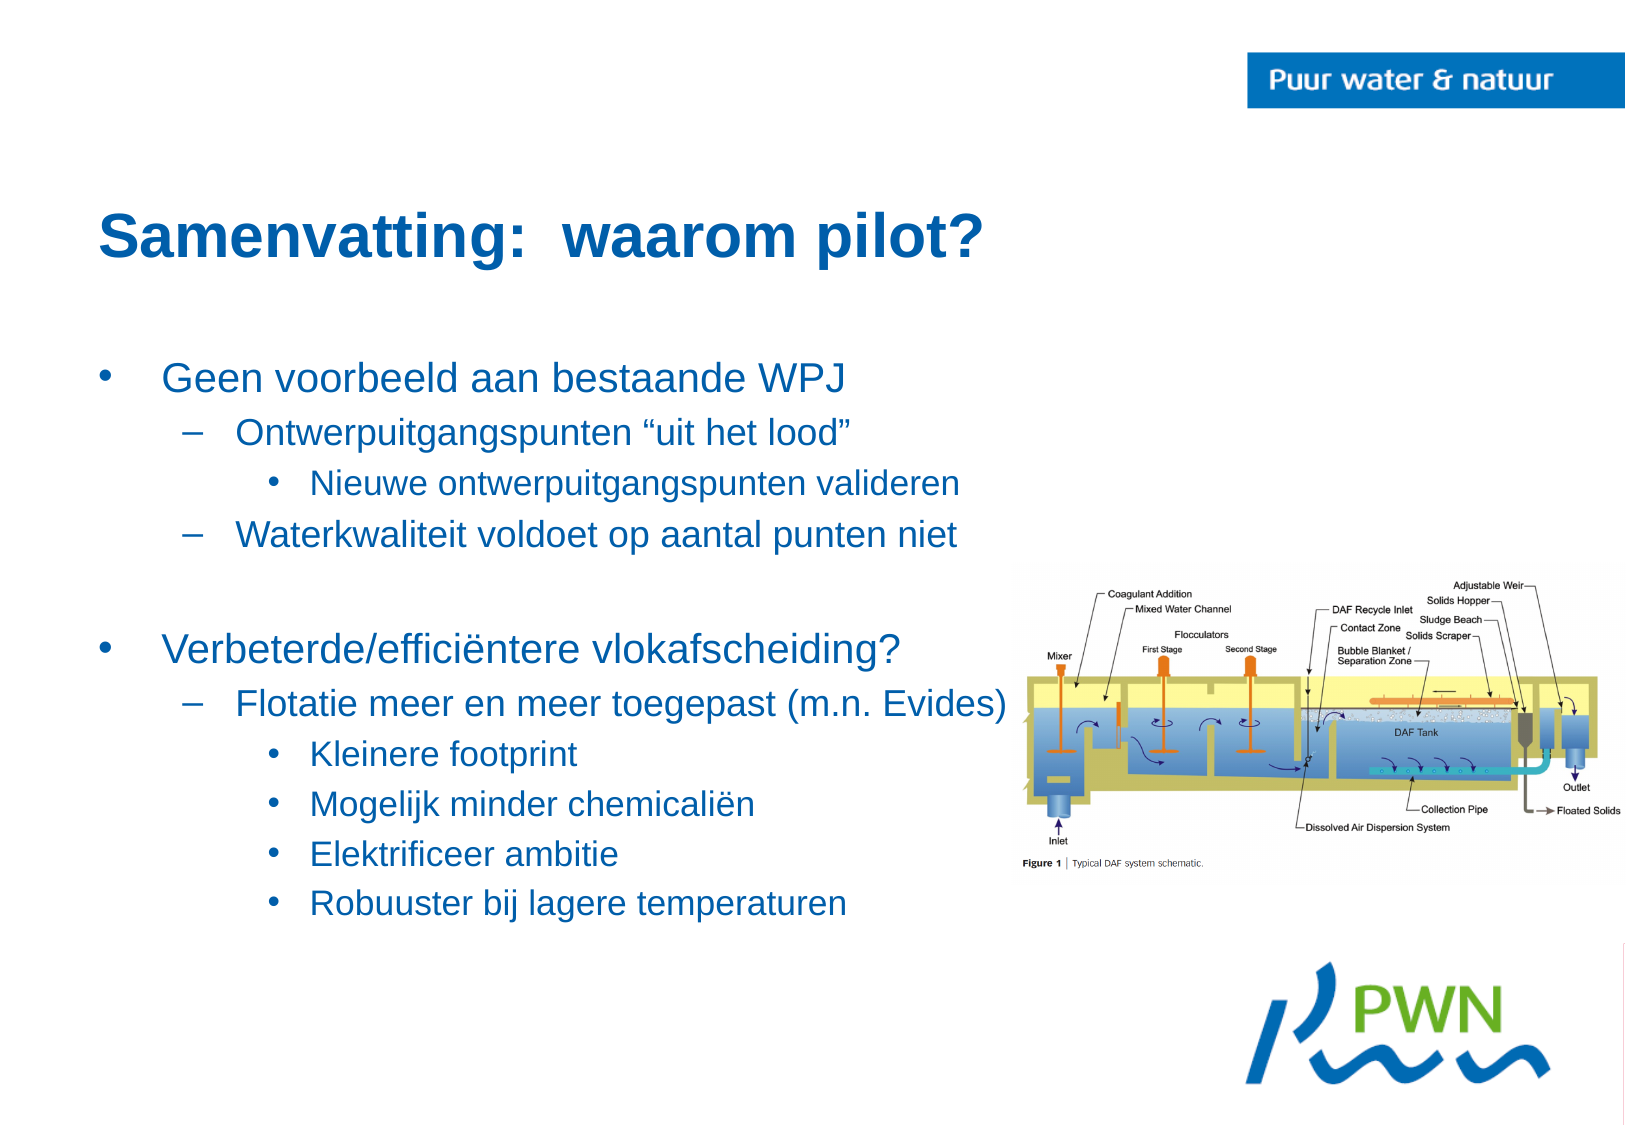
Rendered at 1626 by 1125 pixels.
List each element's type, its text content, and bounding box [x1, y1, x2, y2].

list Geen voorbeeld aan bestaande WPJ Ontwerpuitgangspunten “uit het lood” Nieuwe ontwerpuitgangspunten valideren Waterkwaliteit voldoet op aantal punten niet Verbeterde/efficiëntere vlokafscheiding? Flotatie meer en meer toegepast (m.n. Evides) Kleinere footprint Mogelijk minder chemicaliën Elektrificeer ambitie Robuuster bij lagere temperaturen [81, 342, 1544, 976]
picture [1214, 0, 1625, 161]
picture [1166, 940, 1625, 1125]
picture [1011, 562, 1625, 885]
title Samenvatting: waarom pilot? [81, 91, 1544, 279]
